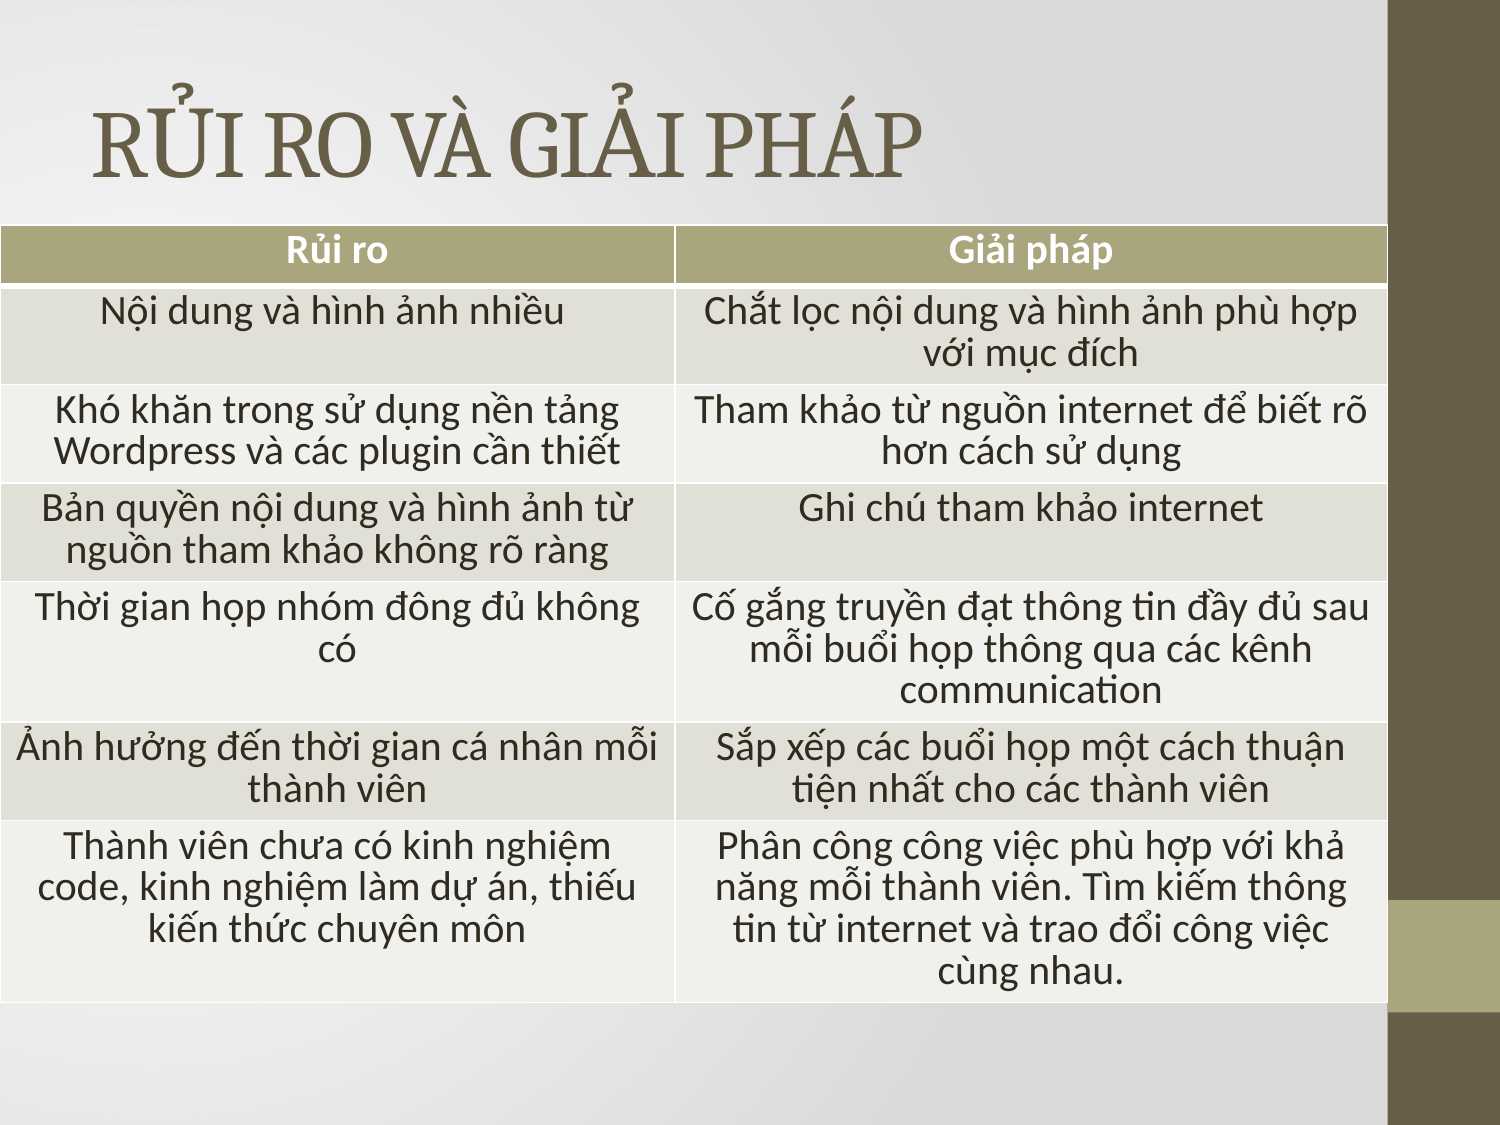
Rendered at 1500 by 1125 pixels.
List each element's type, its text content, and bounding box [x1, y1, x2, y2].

table_cell Ghi chú tham khảo internet [676, 484, 1387, 581]
table_cell Ảnh hưởng đến thời gian cá nhân mỗi thành viên [1, 723, 674, 820]
table_cell Sắp xếp các buổi họp một cách thuận tiện nhất cho các thành viên [676, 723, 1387, 820]
table_cell Chắt lọc nội dung và hình ảnh phù hợp với mục đích [676, 289, 1387, 384]
table_cell Phân công công việc phù hợp với khả năng mỗi thành viên. Tìm kiếm thông tin từ internet và trao đổi công việc cùng nhau. [676, 821, 1387, 1002]
table_header Giải pháp [676, 226, 1387, 283]
table_cell Tham khảo từ nguồn internet để biết rõ hơn cách sử dụng [676, 385, 1387, 482]
table_header Rủi ro [1, 226, 674, 283]
table_cell Thời gian họp nhóm đông đủ không có [1, 582, 674, 721]
table_cell Khó khăn trong sử dụng nền tảng Wordpress và các plugin cần thiết [1, 385, 674, 482]
table_cell Bản quyền nội dung và hình ảnh từ nguồn tham khảo không rõ ràng [1, 484, 674, 581]
table_cell Thành viên chưa có kinh nghiệm code, kinh nghiệm làm dự án, thiếu kiến thức chuyên môn [1, 821, 674, 1002]
table_cell Cố gắng truyền đạt thông tin đầy đủ sau mỗi buổi họp thông qua các kênh communication [676, 582, 1387, 721]
table_cell Nội dung và hình ảnh nhiều [1, 289, 674, 384]
title RỦI RO VÀ GIẢI PHÁP [75, 45, 1325, 224]
